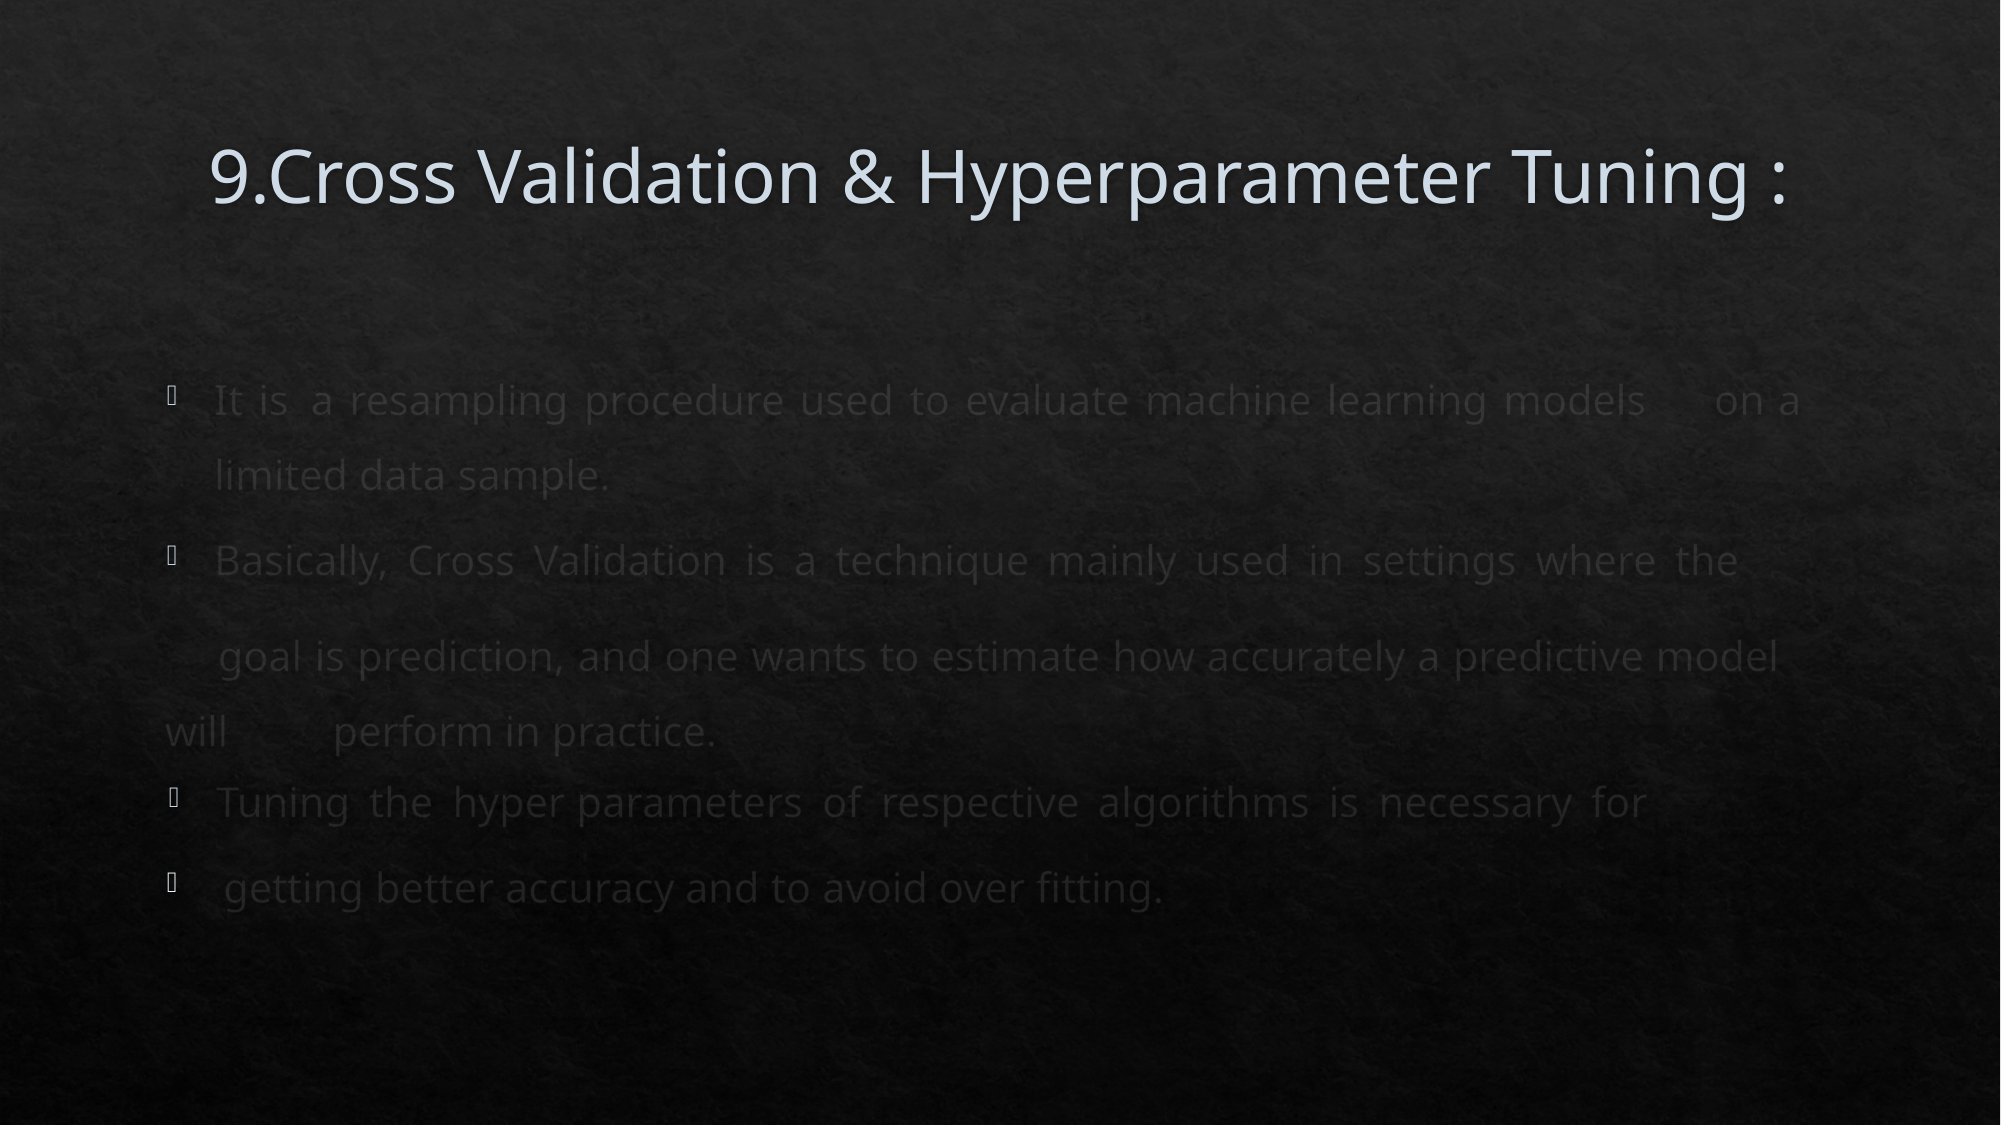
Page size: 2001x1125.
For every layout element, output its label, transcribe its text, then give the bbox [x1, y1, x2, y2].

list It is a resampling procedure used to evaluate machine learning models on a limited data sample. Basically, Cross Validation is a technique mainly used in settings where the goal is prediction, and one wants to estimate how accurately a predictive model will perform in practice. Tuning the hyper parameters of respective algorithms is necessary for getting better accuracy and to avoid over fitting. [149, 340, 1849, 950]
title 9.Cross Validation & Hyperparameter Tuning : [149, 99, 1849, 260]
